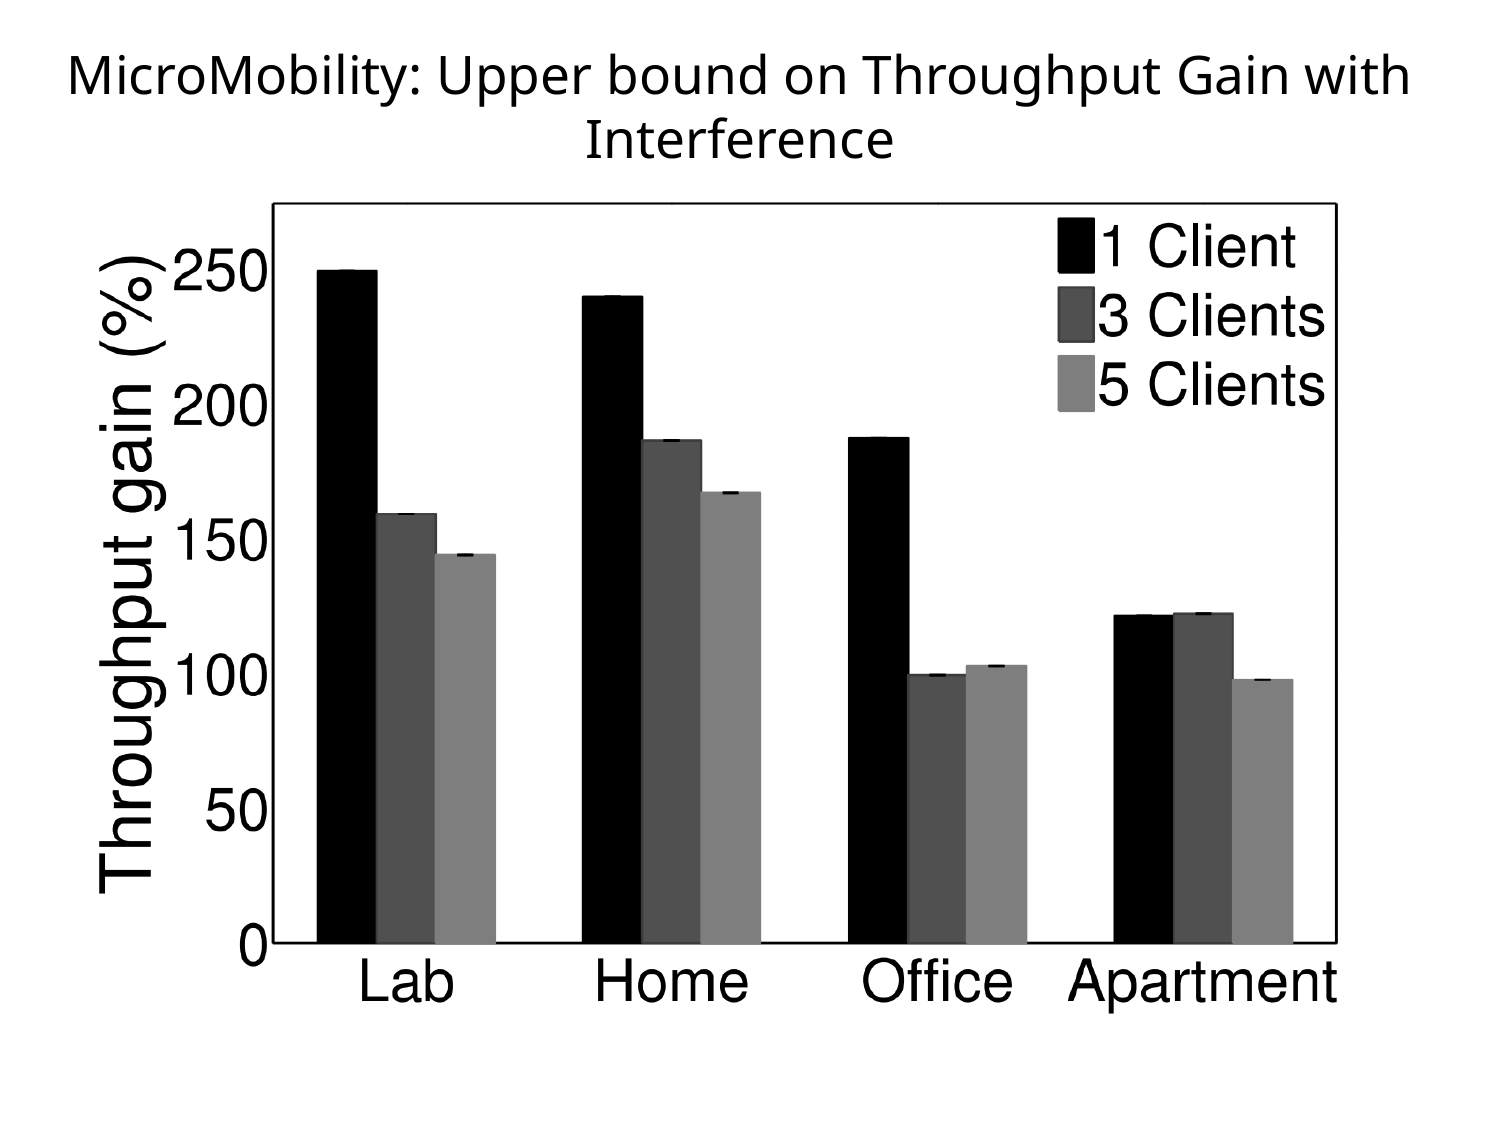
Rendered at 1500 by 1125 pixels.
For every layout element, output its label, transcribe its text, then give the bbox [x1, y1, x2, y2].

picture [83, 135, 1465, 1042]
text_box MicroMobility: Upper bound on Throughput Gain with Interference [0, 33, 1481, 176]
